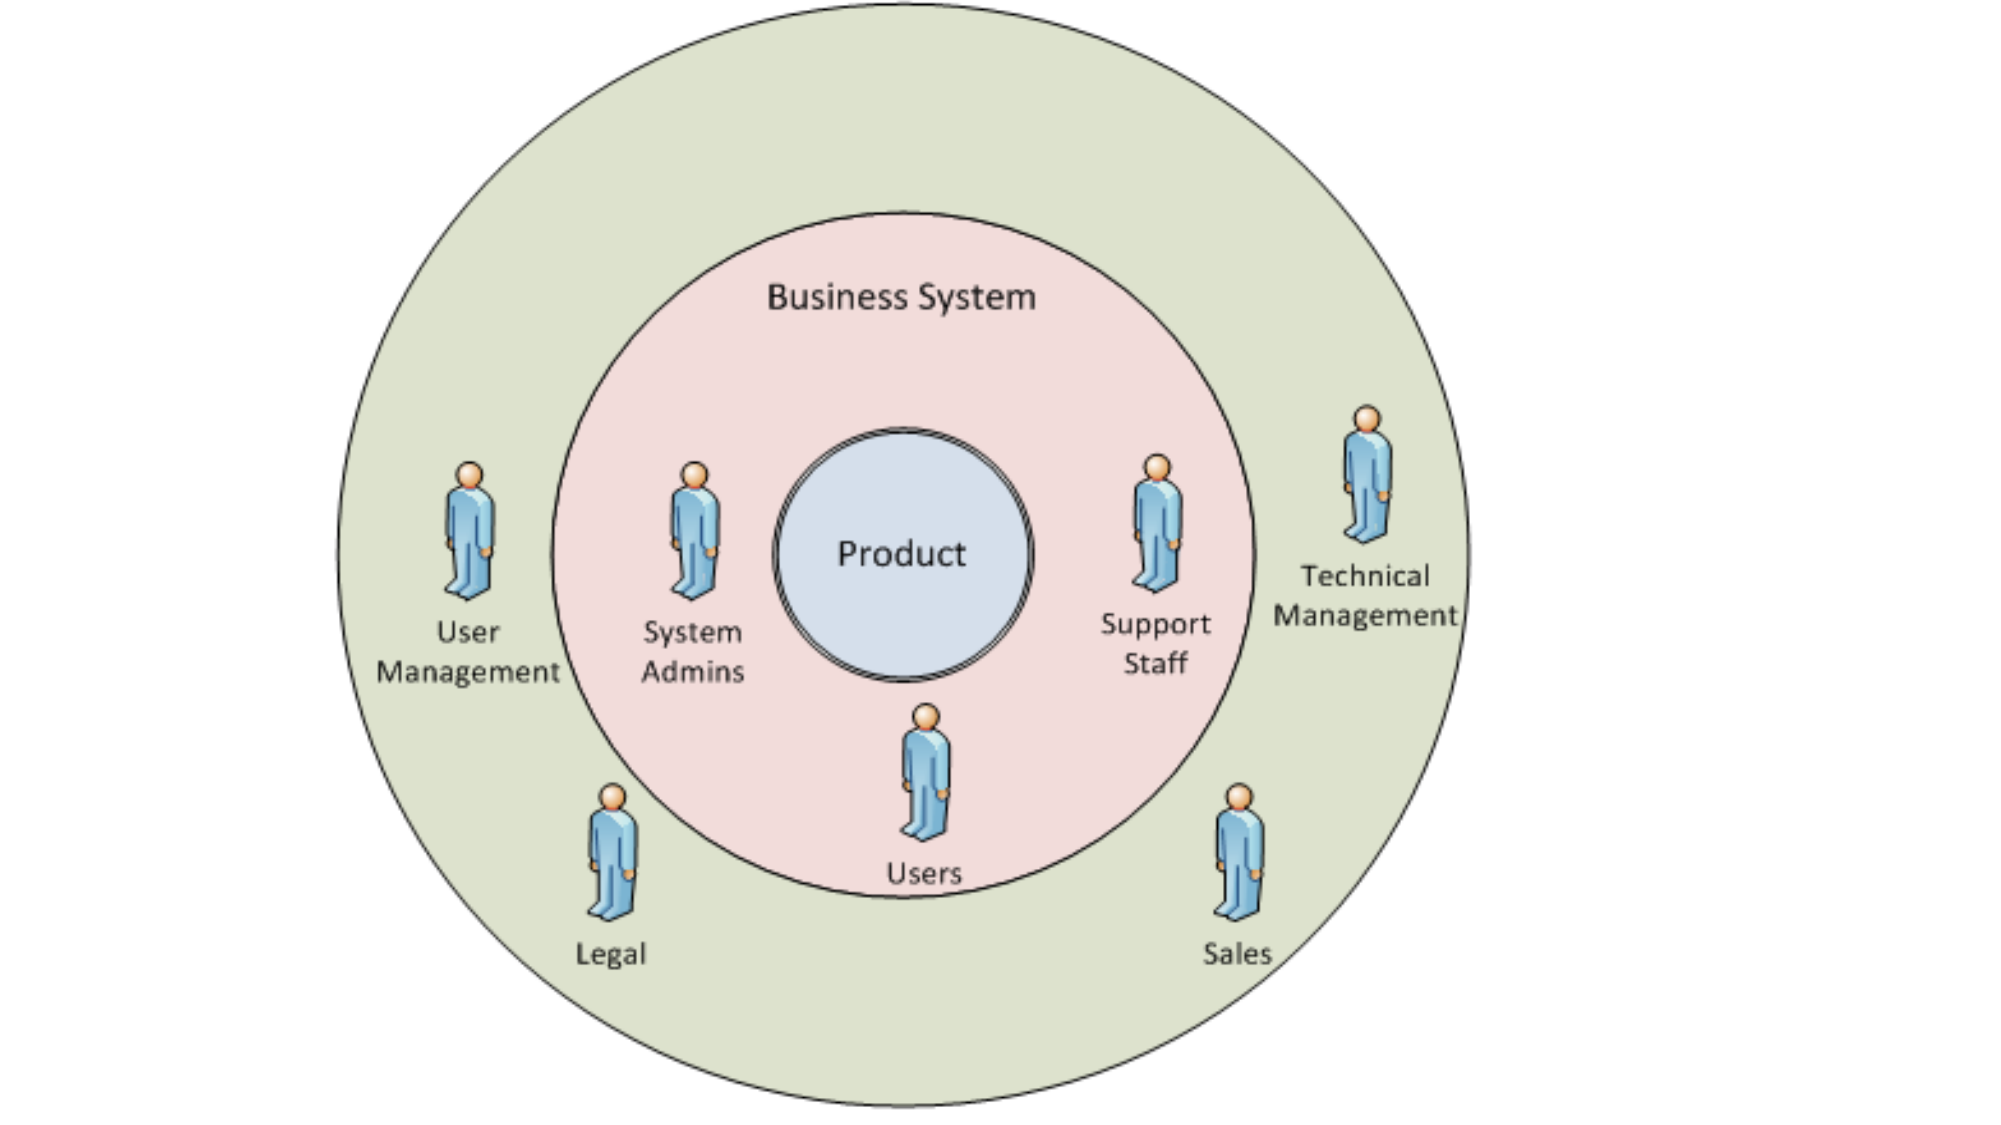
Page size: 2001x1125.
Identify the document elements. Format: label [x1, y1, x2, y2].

list [333, 0, 1475, 1112]
